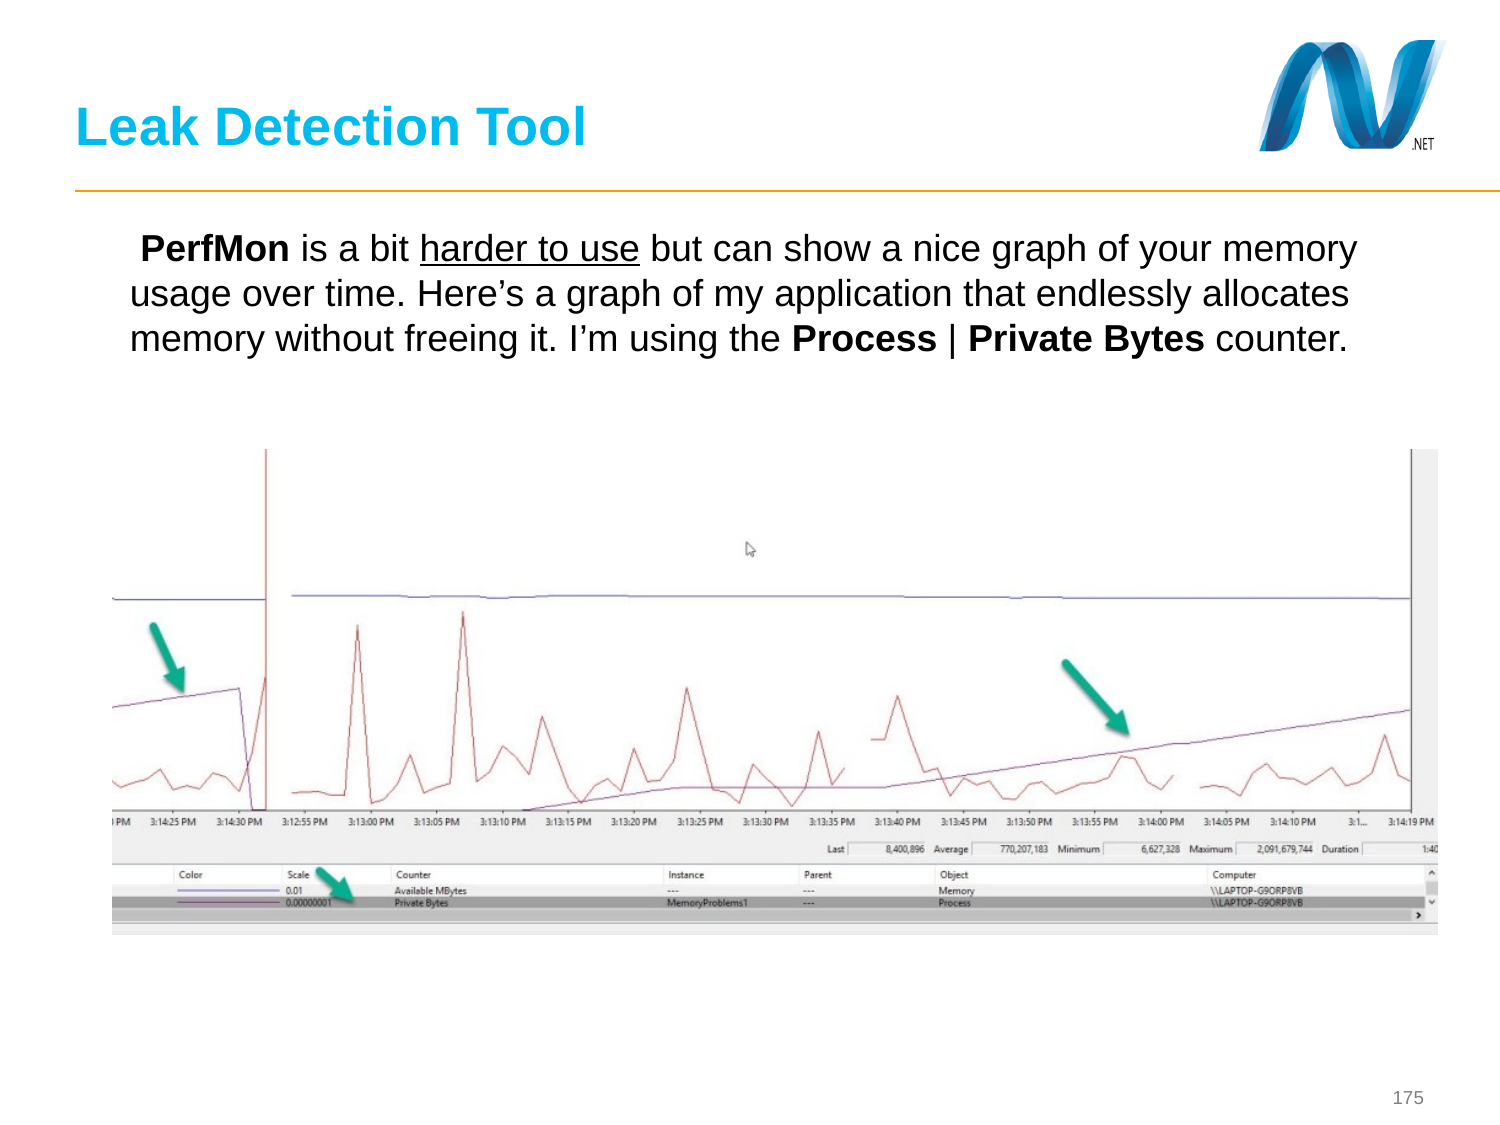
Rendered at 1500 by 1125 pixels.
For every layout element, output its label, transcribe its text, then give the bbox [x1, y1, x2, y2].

text_box PerfMon is a bit harder to use but can show a nice graph of your memory usage over time. Here’s a graph of my application that endlessly allocates memory without freeing it. I’m using the Process | Private Bytes counter. [115, 216, 1463, 367]
picture [1253, 26, 1450, 177]
picture [112, 449, 1439, 935]
title Leak Detection Tool [75, 27, 1422, 157]
